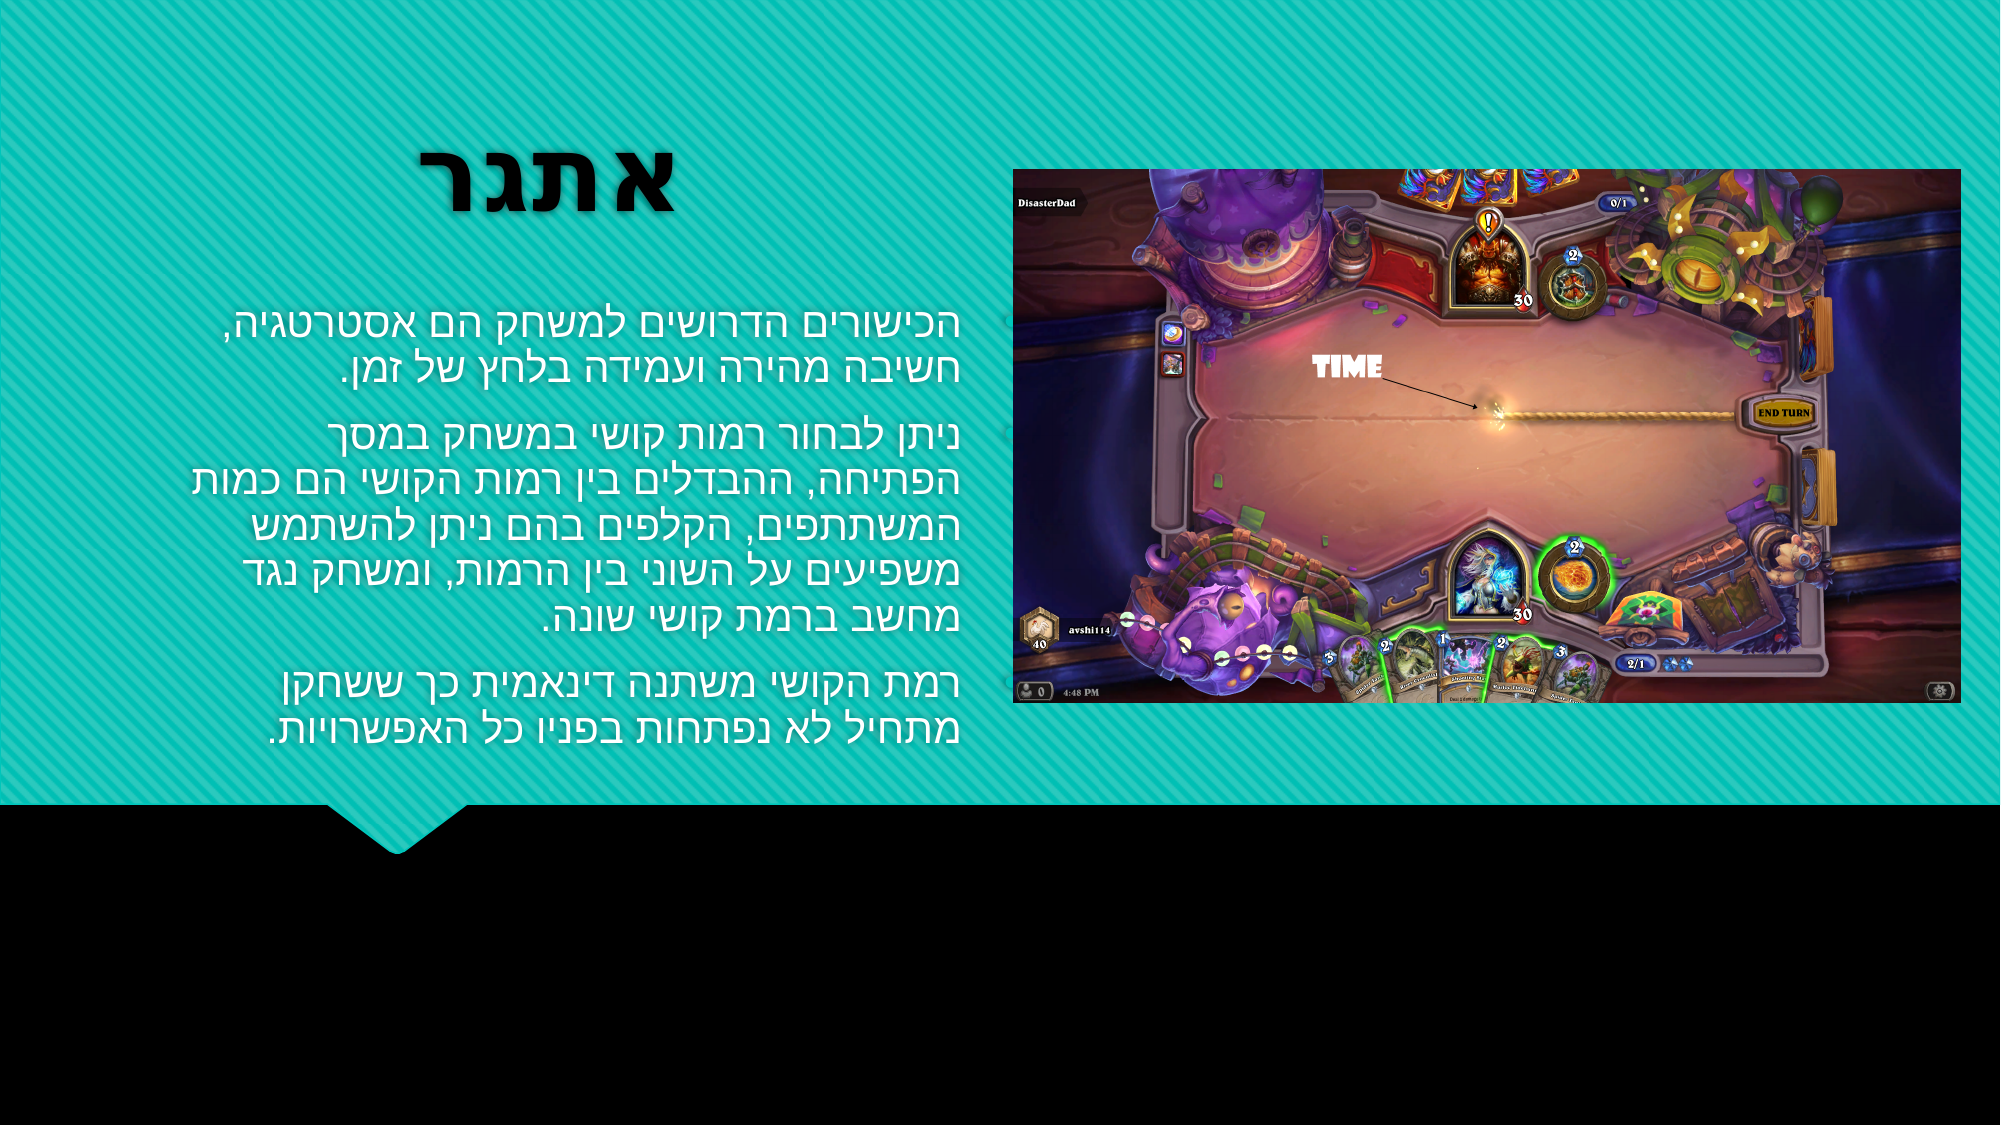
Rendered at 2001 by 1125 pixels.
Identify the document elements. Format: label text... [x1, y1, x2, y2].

title אתגר [152, 82, 949, 256]
picture [1012, 168, 1962, 703]
subtitle הכישורים הדרושים למשחק הם אסטרטגיה, חשיבה מהירה ועמידה בלחץ של זמן. ניתן לבחור רמות קושי במשחק במסך הפתיחה, ההבדלים בין רמות הקושי הם כמות המשתתפים, הקלפים בהם ניתן להשתמש משפיעים על השוני בין הרמות, ומשחק נגד מחשב ברמת קושי שונה. רמת הקושי משתנה דינאמית כך ששחקן מתחיל לא נפתחות בפניו כל האפשרויות. [146, 293, 1034, 786]
